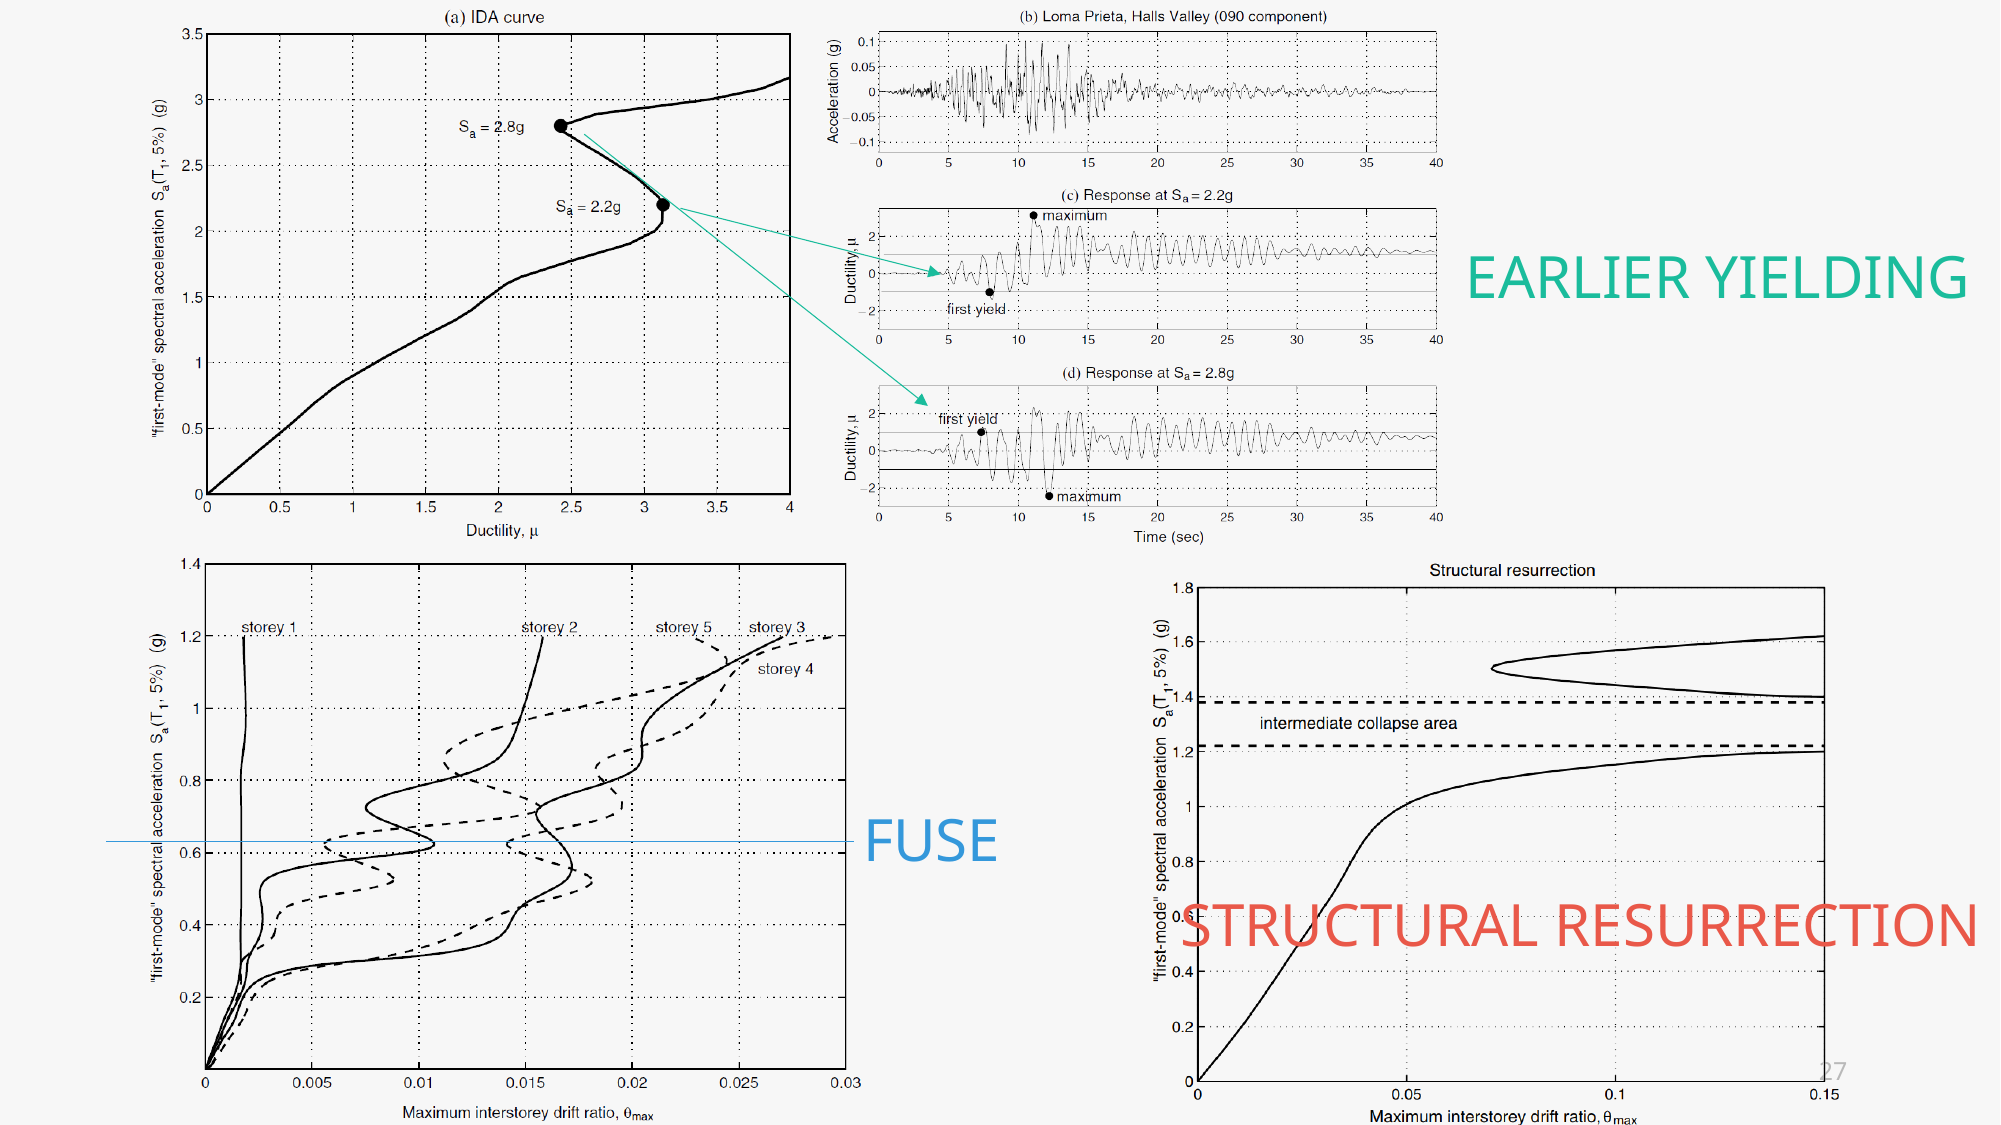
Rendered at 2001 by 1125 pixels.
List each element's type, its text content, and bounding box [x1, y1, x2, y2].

picture [137, 1, 1477, 1125]
text_box FUSE [865, 796, 1016, 881]
text_box EARLIER YIELDING [1477, 233, 1986, 318]
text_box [584, 134, 928, 406]
text_box STRUCTURAL RESURRECTION [1863, 880, 1997, 965]
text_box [928, 208, 941, 275]
picture [1137, 558, 1863, 1125]
